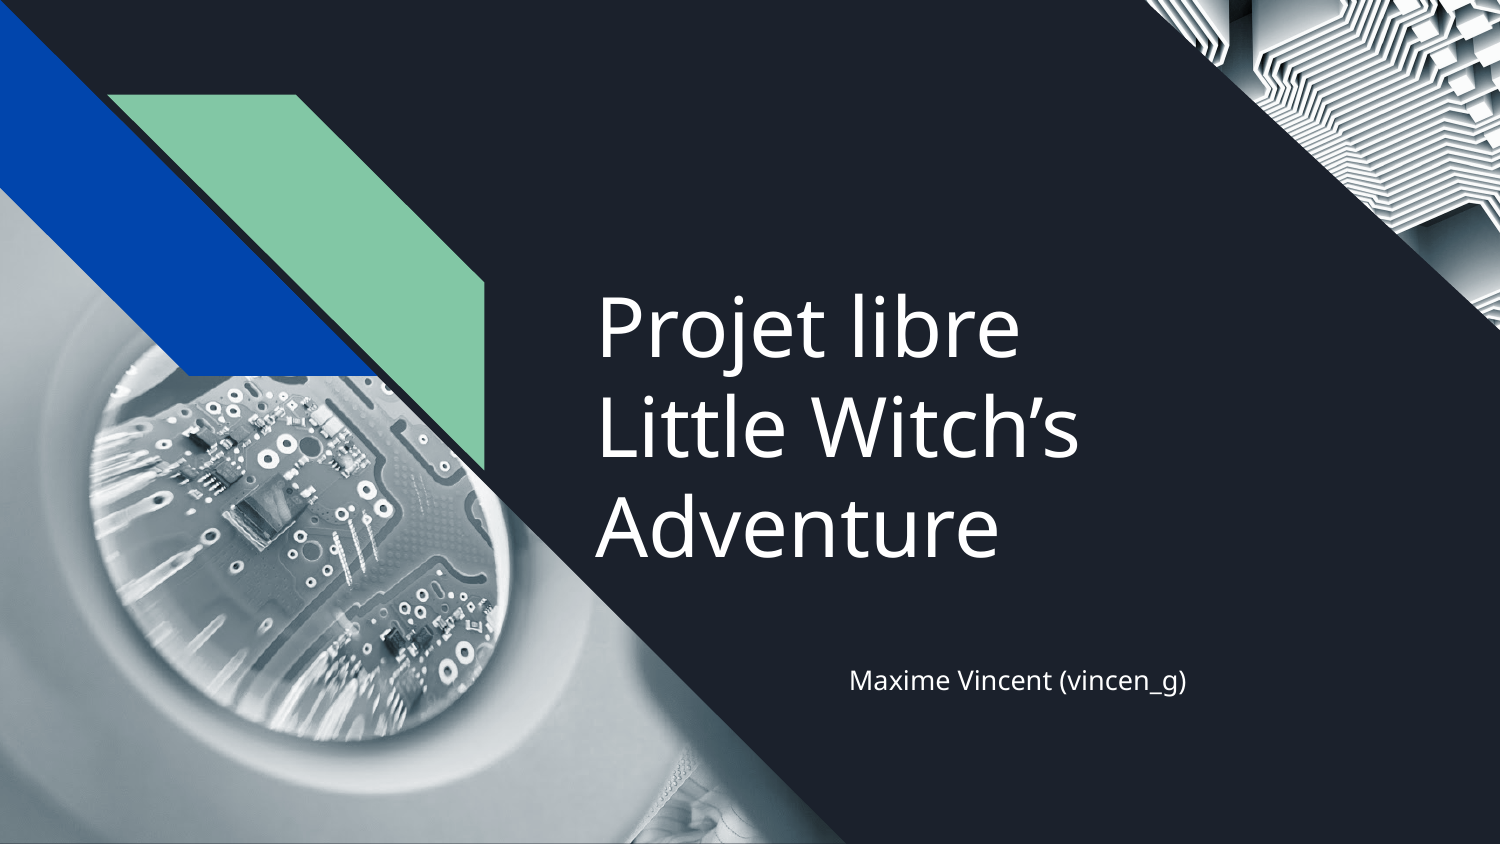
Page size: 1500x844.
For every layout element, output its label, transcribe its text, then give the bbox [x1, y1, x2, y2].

title Projet libre Little Witch’s Adventure [580, 258, 1404, 518]
picture [1144, 0, 1500, 331]
picture [0, 189, 847, 844]
subtitle Maxime Vincent (vincen_g) [833, 643, 1404, 727]
